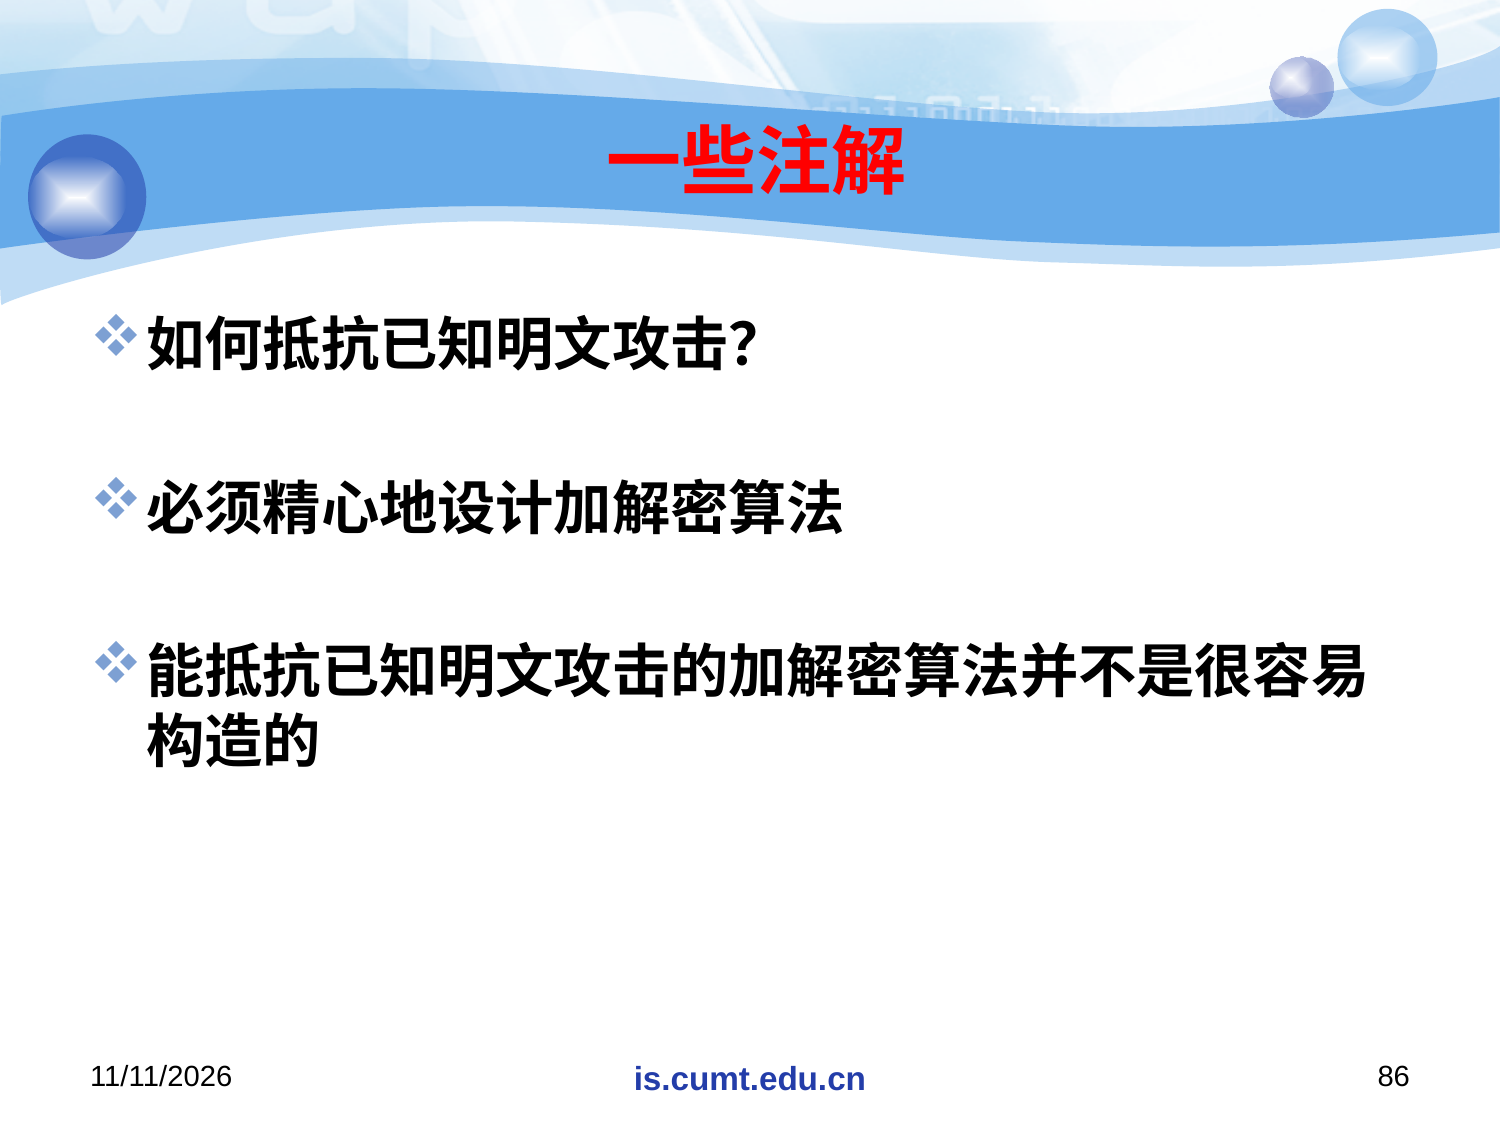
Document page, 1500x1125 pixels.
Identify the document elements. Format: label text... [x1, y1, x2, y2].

picture [0, 0, 1500, 112]
title 一些注解 [149, 112, 1363, 206]
slide_number 86 [1074, 1049, 1426, 1103]
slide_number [74, 1049, 426, 1103]
footer is.cumt.edu.cn [512, 1049, 988, 1103]
